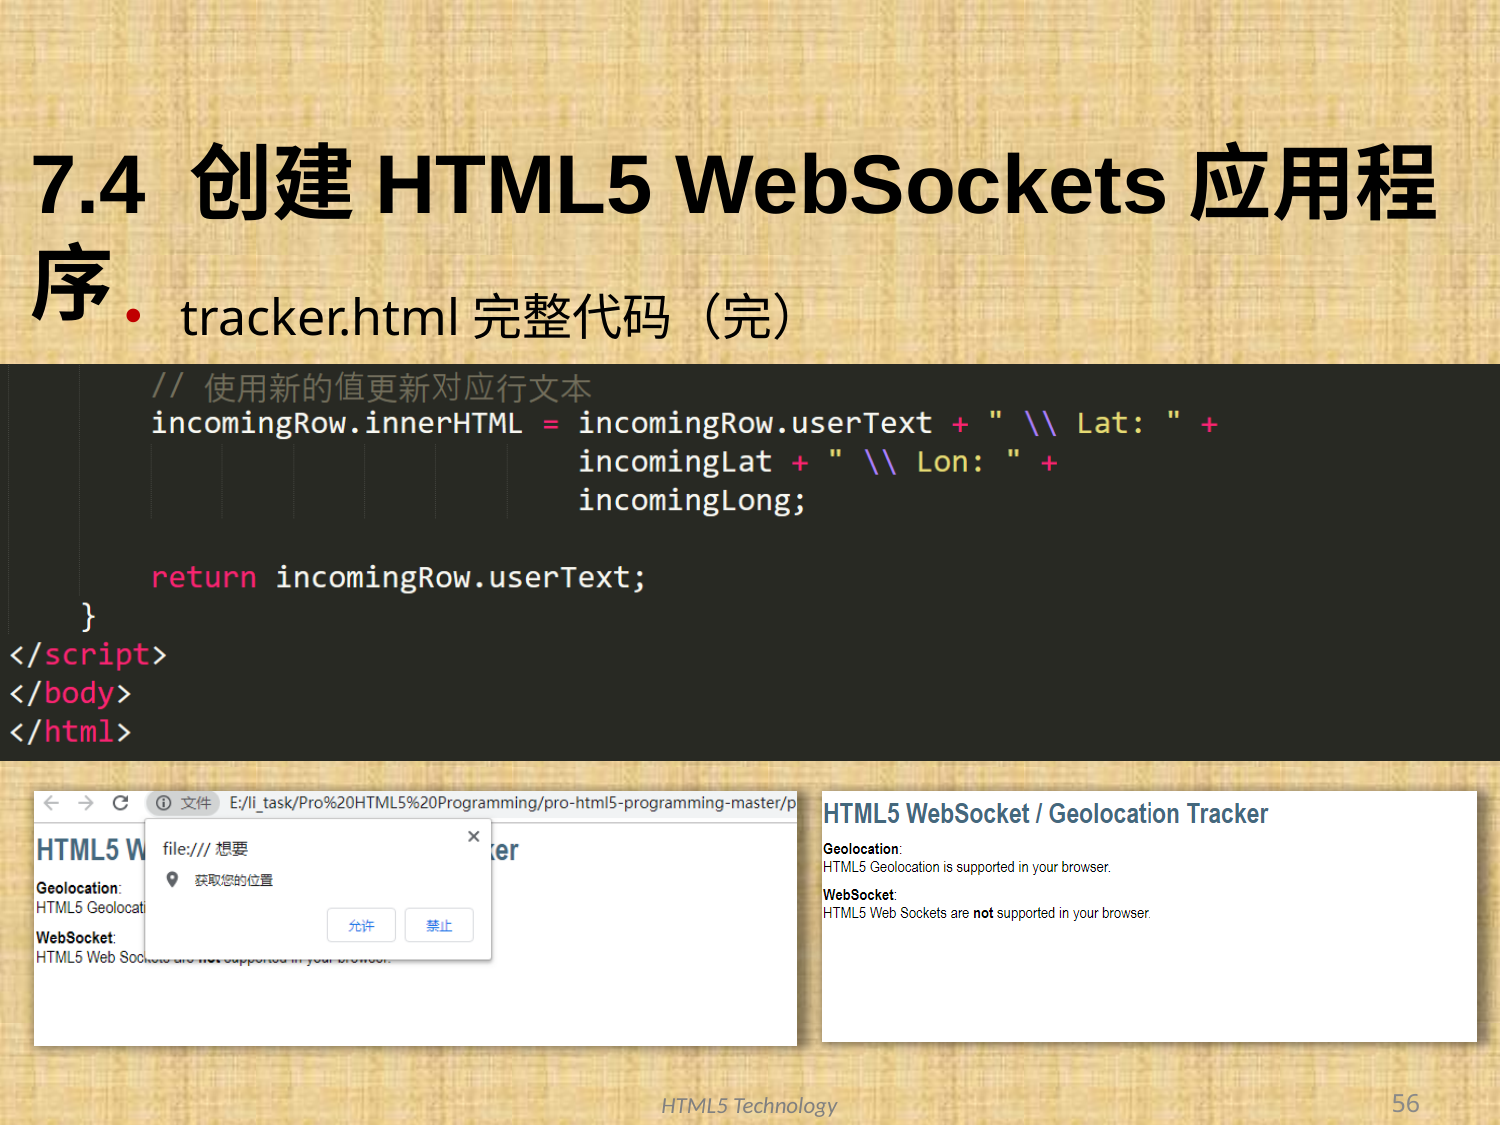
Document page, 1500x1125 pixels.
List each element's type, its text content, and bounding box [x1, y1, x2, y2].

footer HTML5 Technology [482, 1083, 1017, 1125]
slide_number 56 [1097, 1082, 1436, 1125]
picture [0, 0, 1500, 1125]
title 7.4 创建HTML5 WebSockets应用程序 [15, 123, 1490, 270]
text_box tracker.html完整代码（完） [109, 269, 1414, 353]
